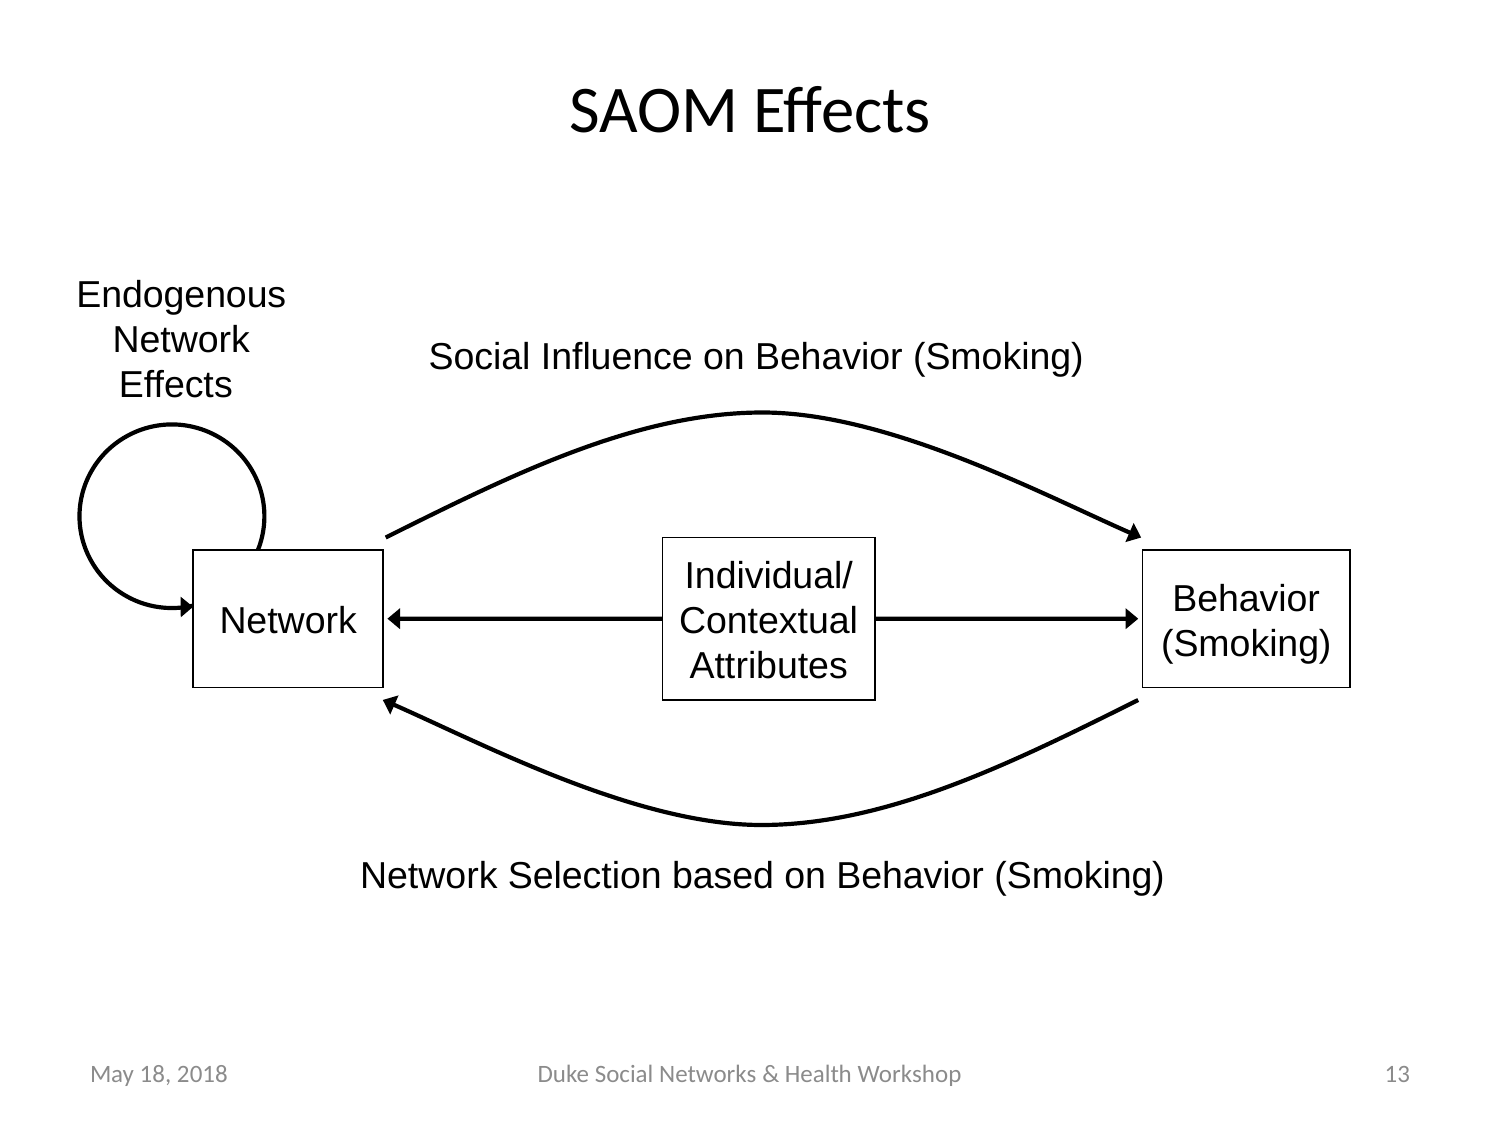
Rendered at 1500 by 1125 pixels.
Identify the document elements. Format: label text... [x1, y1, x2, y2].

text_box [382, 695, 1140, 828]
text_box [384, 410, 1142, 543]
text_box Individual/ Contextual Attributes [662, 538, 875, 699]
footer Duke Social Networks & Health Workshop [512, 1042, 988, 1103]
text_box Behavior (Smoking) [1142, 549, 1350, 688]
text_box Endogenous Network Effects [50, 262, 313, 438]
slide_number 13 [1074, 1042, 1425, 1103]
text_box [79, 424, 265, 610]
text_box Network [193, 549, 384, 688]
text_box Network Selection based on Behavior (Smoking) [337, 843, 1188, 900]
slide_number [75, 1042, 425, 1103]
title SAOM Effects [75, 12, 1425, 200]
text_box Social Influence on Behavior (Smoking) [412, 324, 1100, 404]
